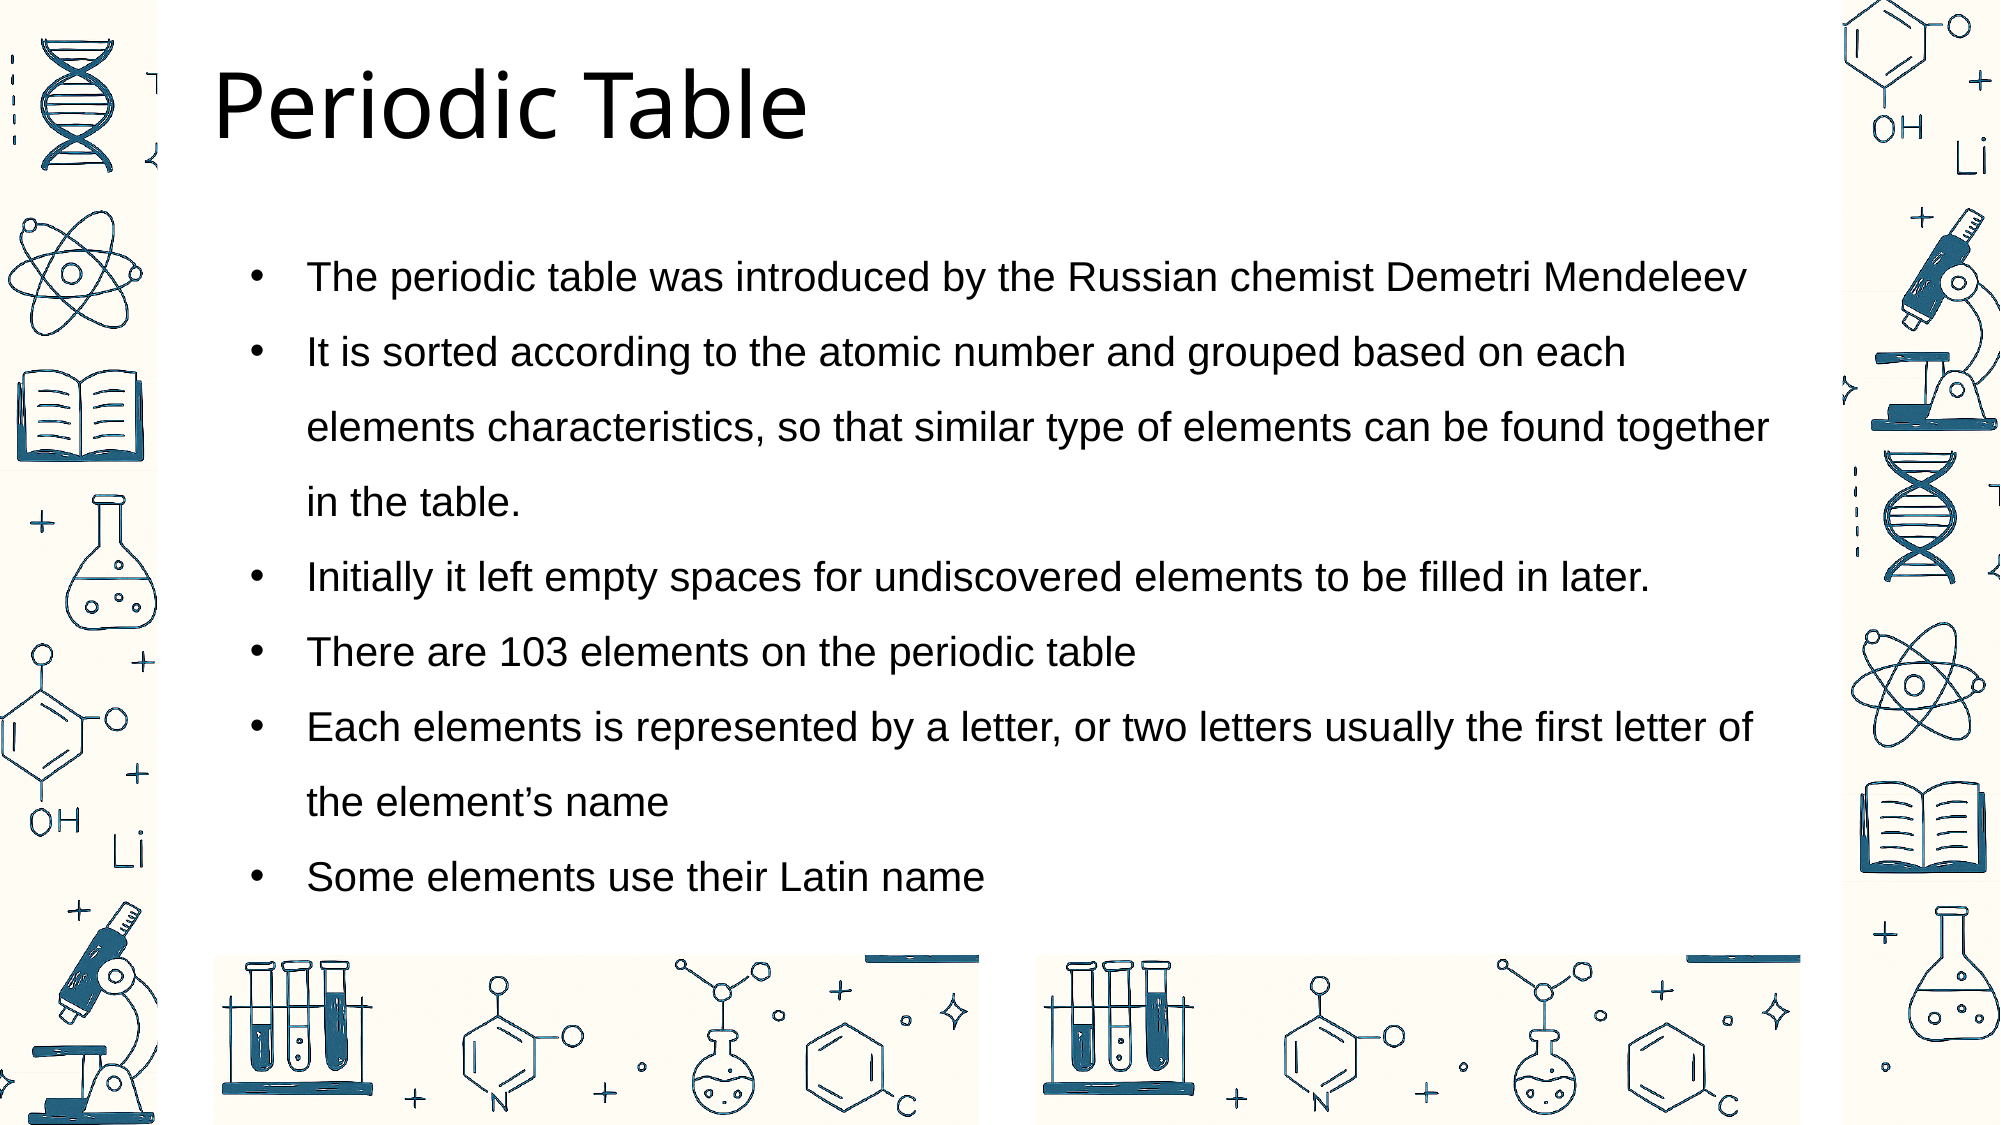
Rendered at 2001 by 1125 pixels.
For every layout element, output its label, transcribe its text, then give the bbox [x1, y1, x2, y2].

picture [213, 954, 980, 1125]
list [0, 0, 158, 634]
title Periodic Table [196, 0, 1842, 218]
picture [1842, 0, 2000, 1125]
picture [0, 634, 158, 1125]
picture [1035, 954, 1801, 1125]
text_box The periodic table was introduced by the Russian chemist Demetri Mendeleev It is sorted according to the atomic number and grouped based on each elements characteristics, so that similar type of elements can be found together in the table. Initially it left empty spaces for undiscovered elements to be filled in later. There are 103 elements on the periodic table Each elements is represented by a letter, or two letters usually the first letter of the element’s name Some elements use their Latin name [235, 217, 1822, 1058]
